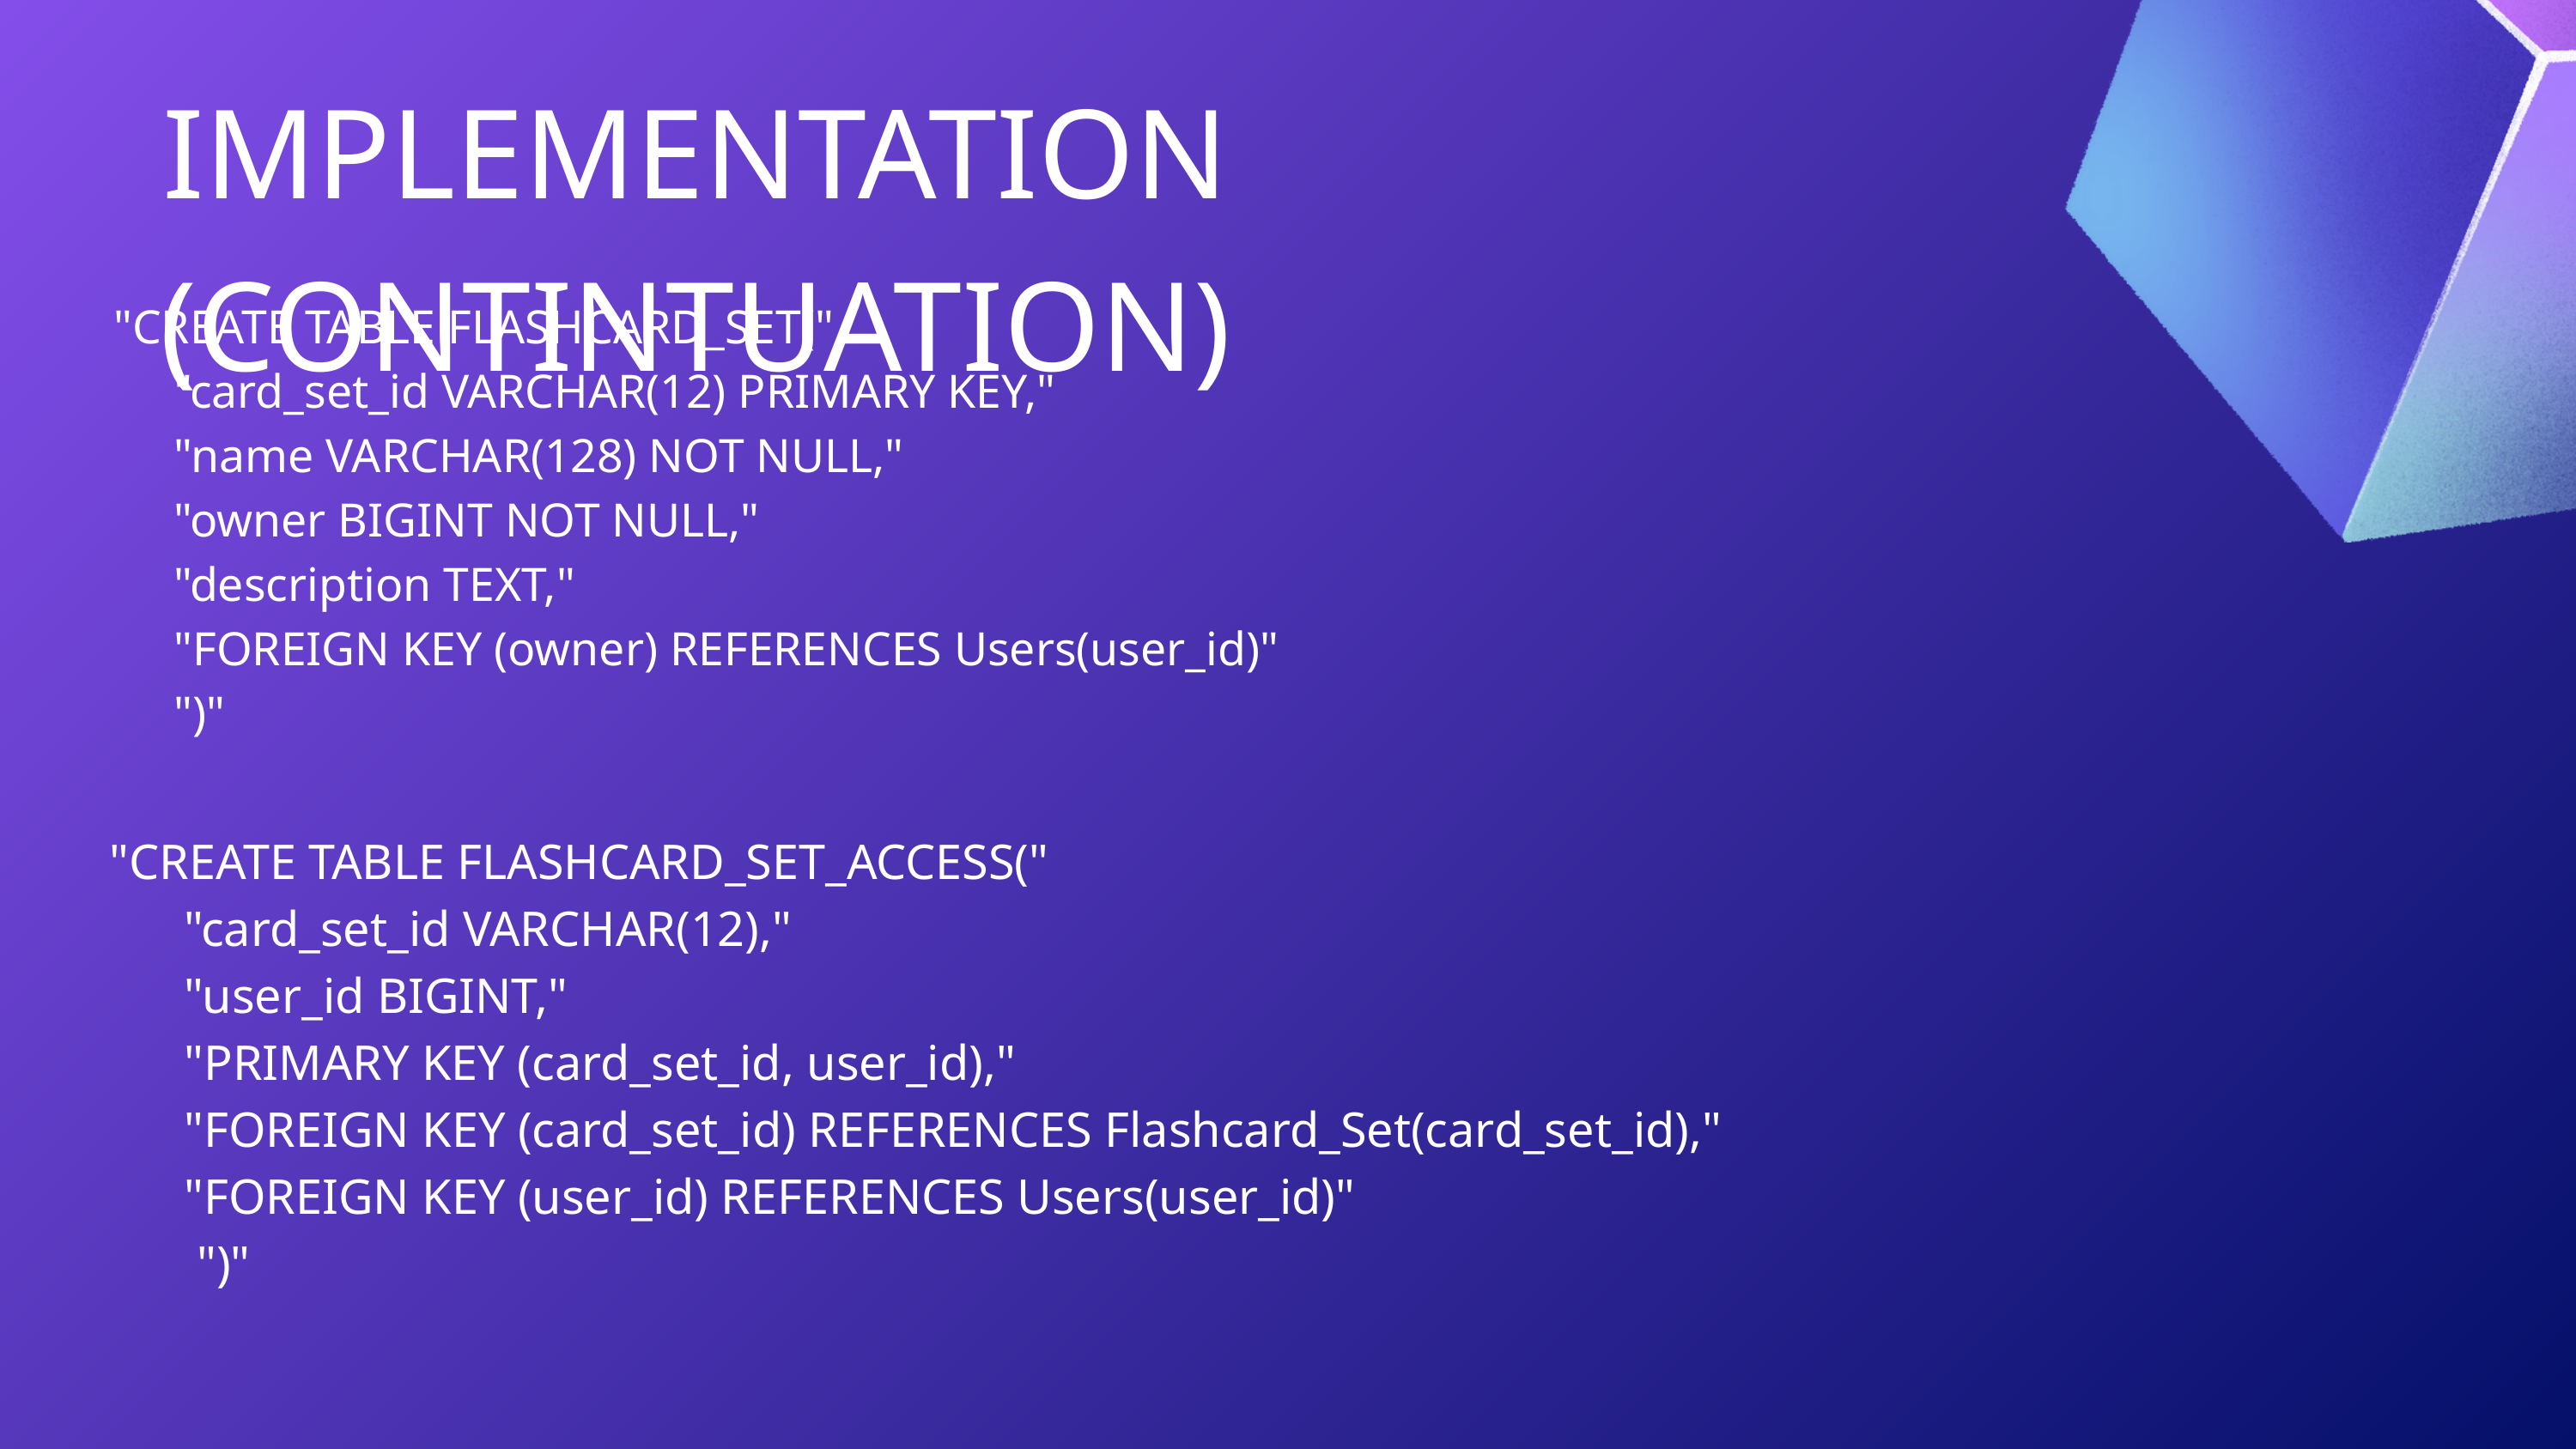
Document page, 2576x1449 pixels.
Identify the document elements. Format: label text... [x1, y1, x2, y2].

text_box "CREATE TABLE FLASHCARD_SET_ACCESS(" "card_set_id VARCHAR(12)," "user_id BIGINT," "PRIMARY KEY (card_set_id, user_id)," "FOREIGN KEY (card_set_id) REFERENCES Flashcard_Set(card_set_id)," "FOREIGN KEY (user_id) REFERENCES Users(user_id)" ")" [109, 822, 2172, 1358]
text_box "CREATE TABLE FLASHCARD_SET(" "card_set_id VARCHAR(12) PRIMARY KEY," "name VARCHAR(128) NOT NULL," "owner BIGINT NOT NULL," "description TEXT," "FOREIGN KEY (owner) REFERENCES Users(user_id)" ")" [113, 288, 2233, 804]
text_box [2057, 0, 2576, 543]
text_box IMPLEMENTATION (CONTINTUATION) [0, 51, 1392, 397]
